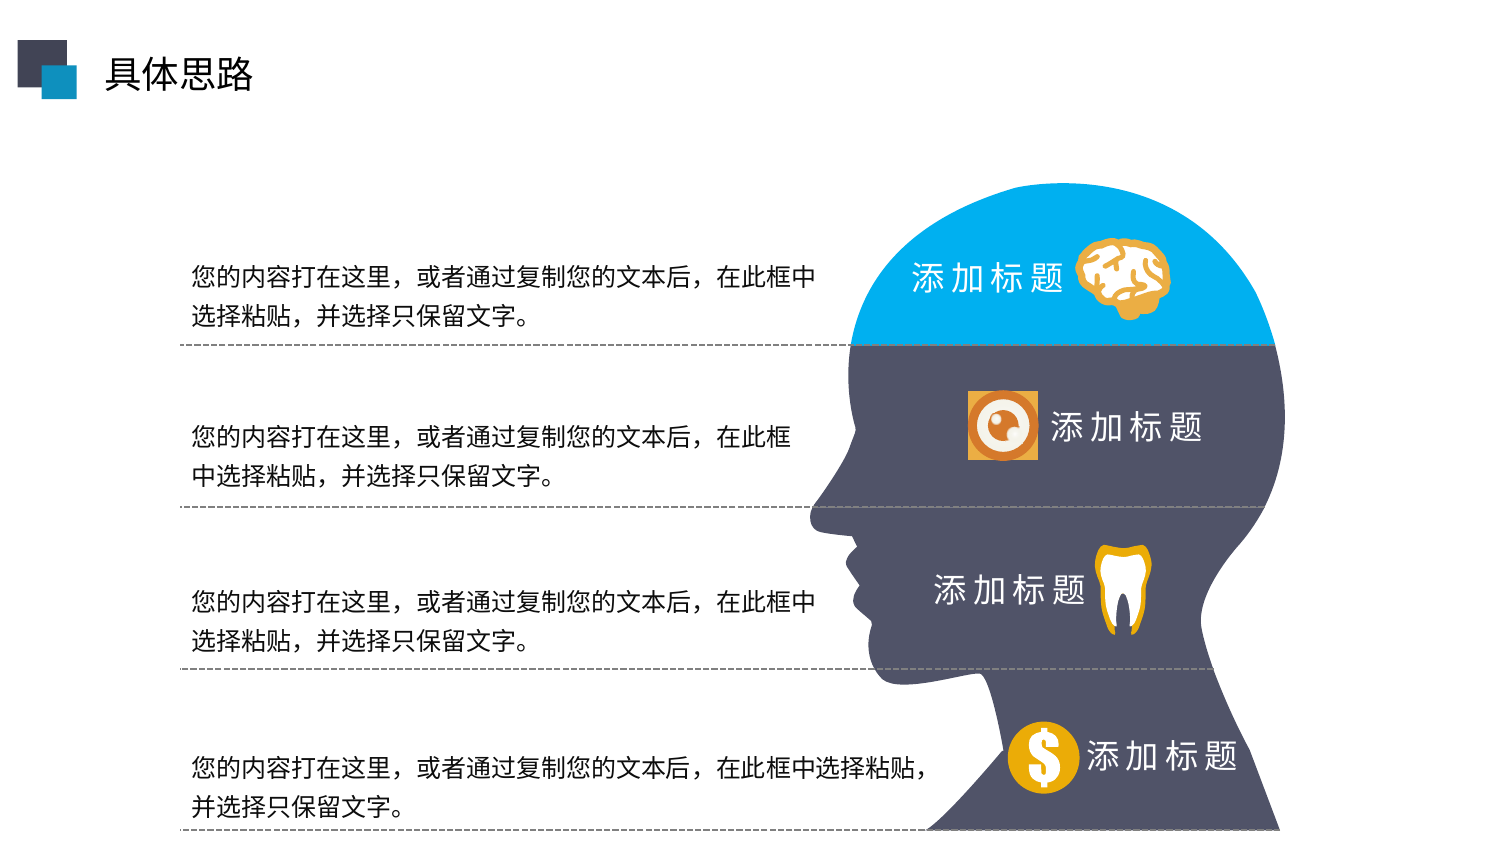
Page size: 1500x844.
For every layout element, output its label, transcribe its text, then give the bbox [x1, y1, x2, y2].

text_box 您的内容打在这里，或者通过复制您的文本后，在此框中选择粘贴，并选择只保留文字。 [176, 245, 804, 338]
text_box 您的内容打在这里，或者通过复制您的文本后，在此框中选择粘贴，并选择只保留文字。 [176, 735, 804, 829]
text_box 您的内容打在这里，或者通过复制您的文本后，在此框中选择粘贴，并选择只保留文字。 [176, 570, 804, 664]
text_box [809, 149, 1294, 831]
text_box [179, 667, 804, 671]
text_box 具体思路 [89, 43, 270, 104]
text_box [179, 343, 804, 347]
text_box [17, 39, 77, 100]
text_box 您的内容打在这里，或者通过复制您的文本后，在此框中选择粘贴，并选择只保留文字。 [176, 405, 804, 498]
text_box [179, 505, 804, 509]
text_box [179, 828, 804, 832]
